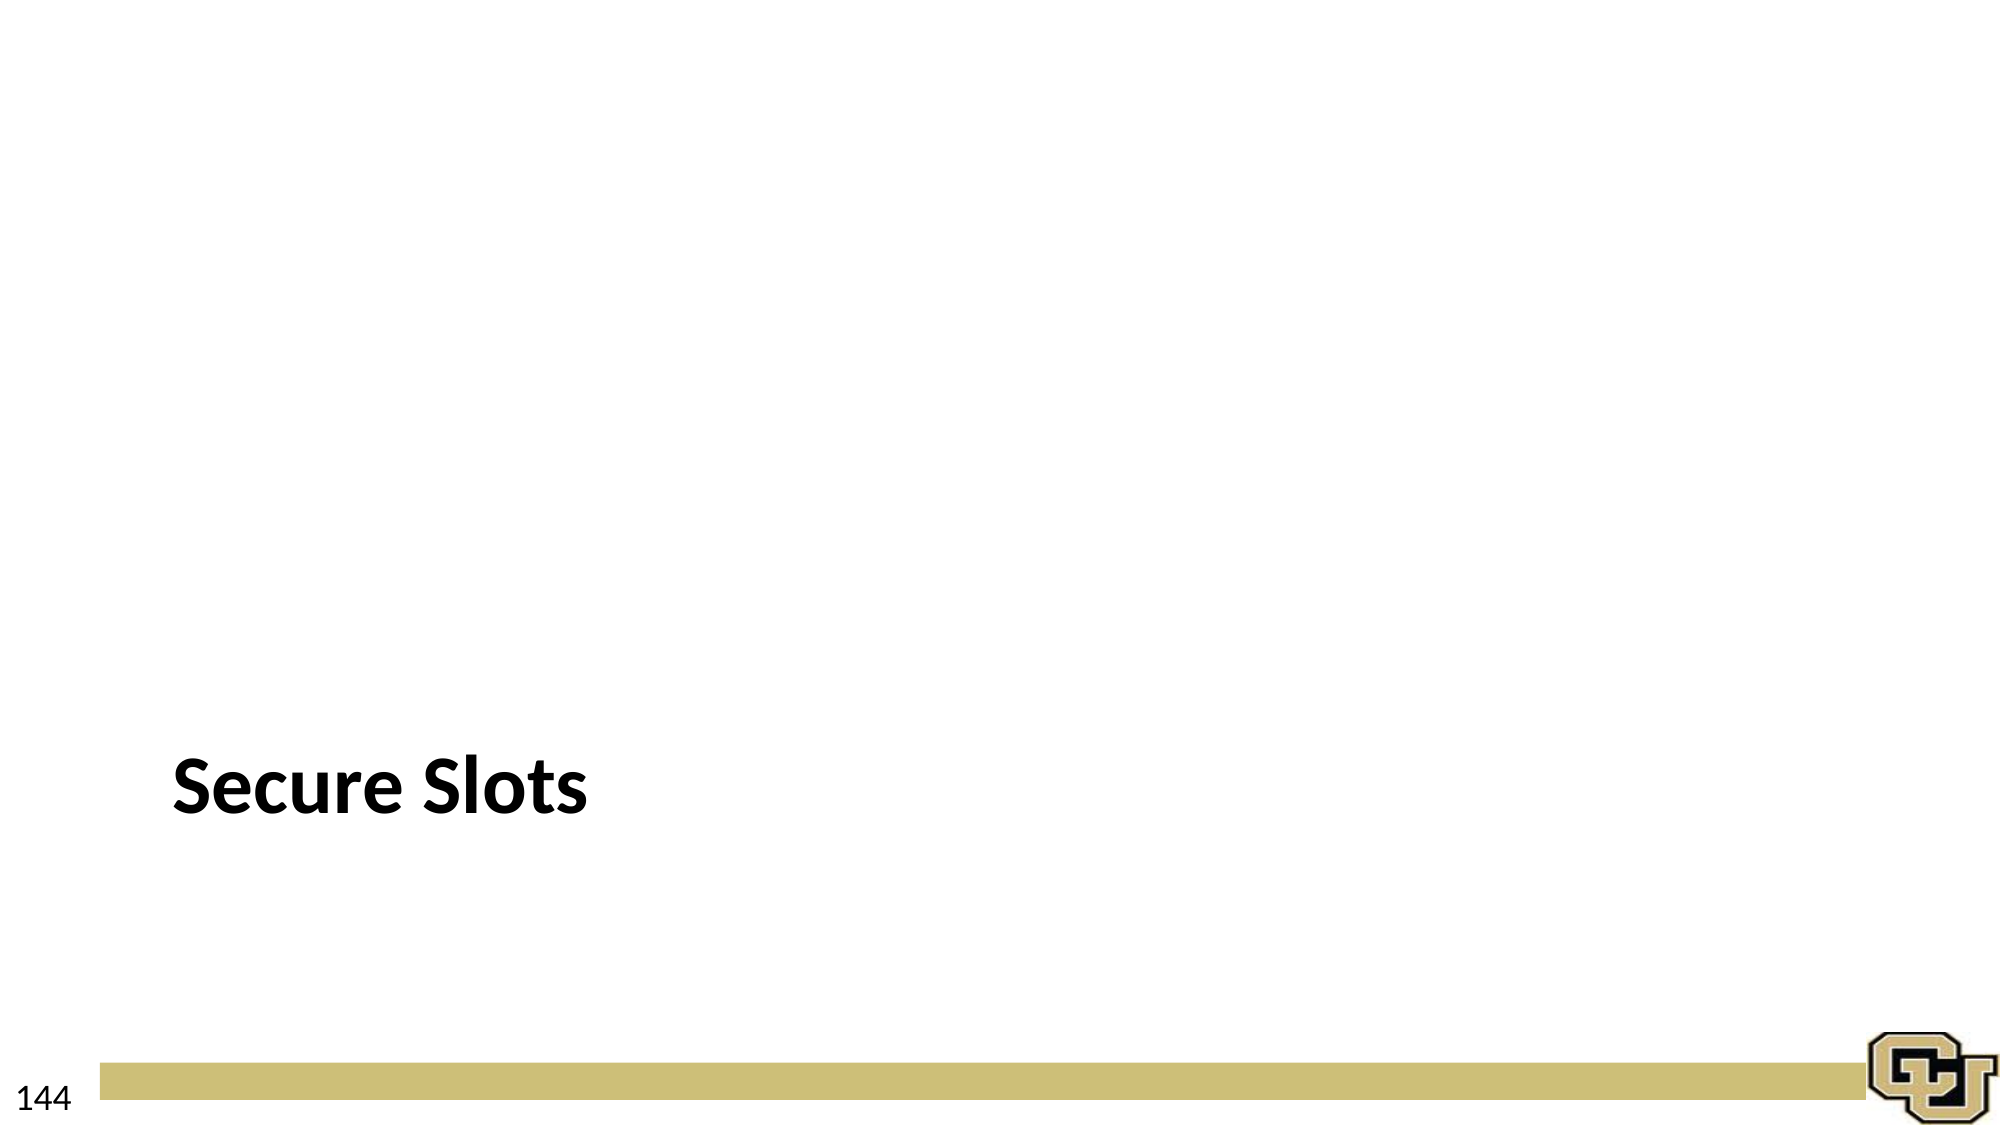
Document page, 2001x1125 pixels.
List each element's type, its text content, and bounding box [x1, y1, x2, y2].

title Secure Slots [157, 722, 1858, 947]
picture [1866, 1032, 2000, 1125]
slide_number 144 [0, 1065, 467, 1125]
